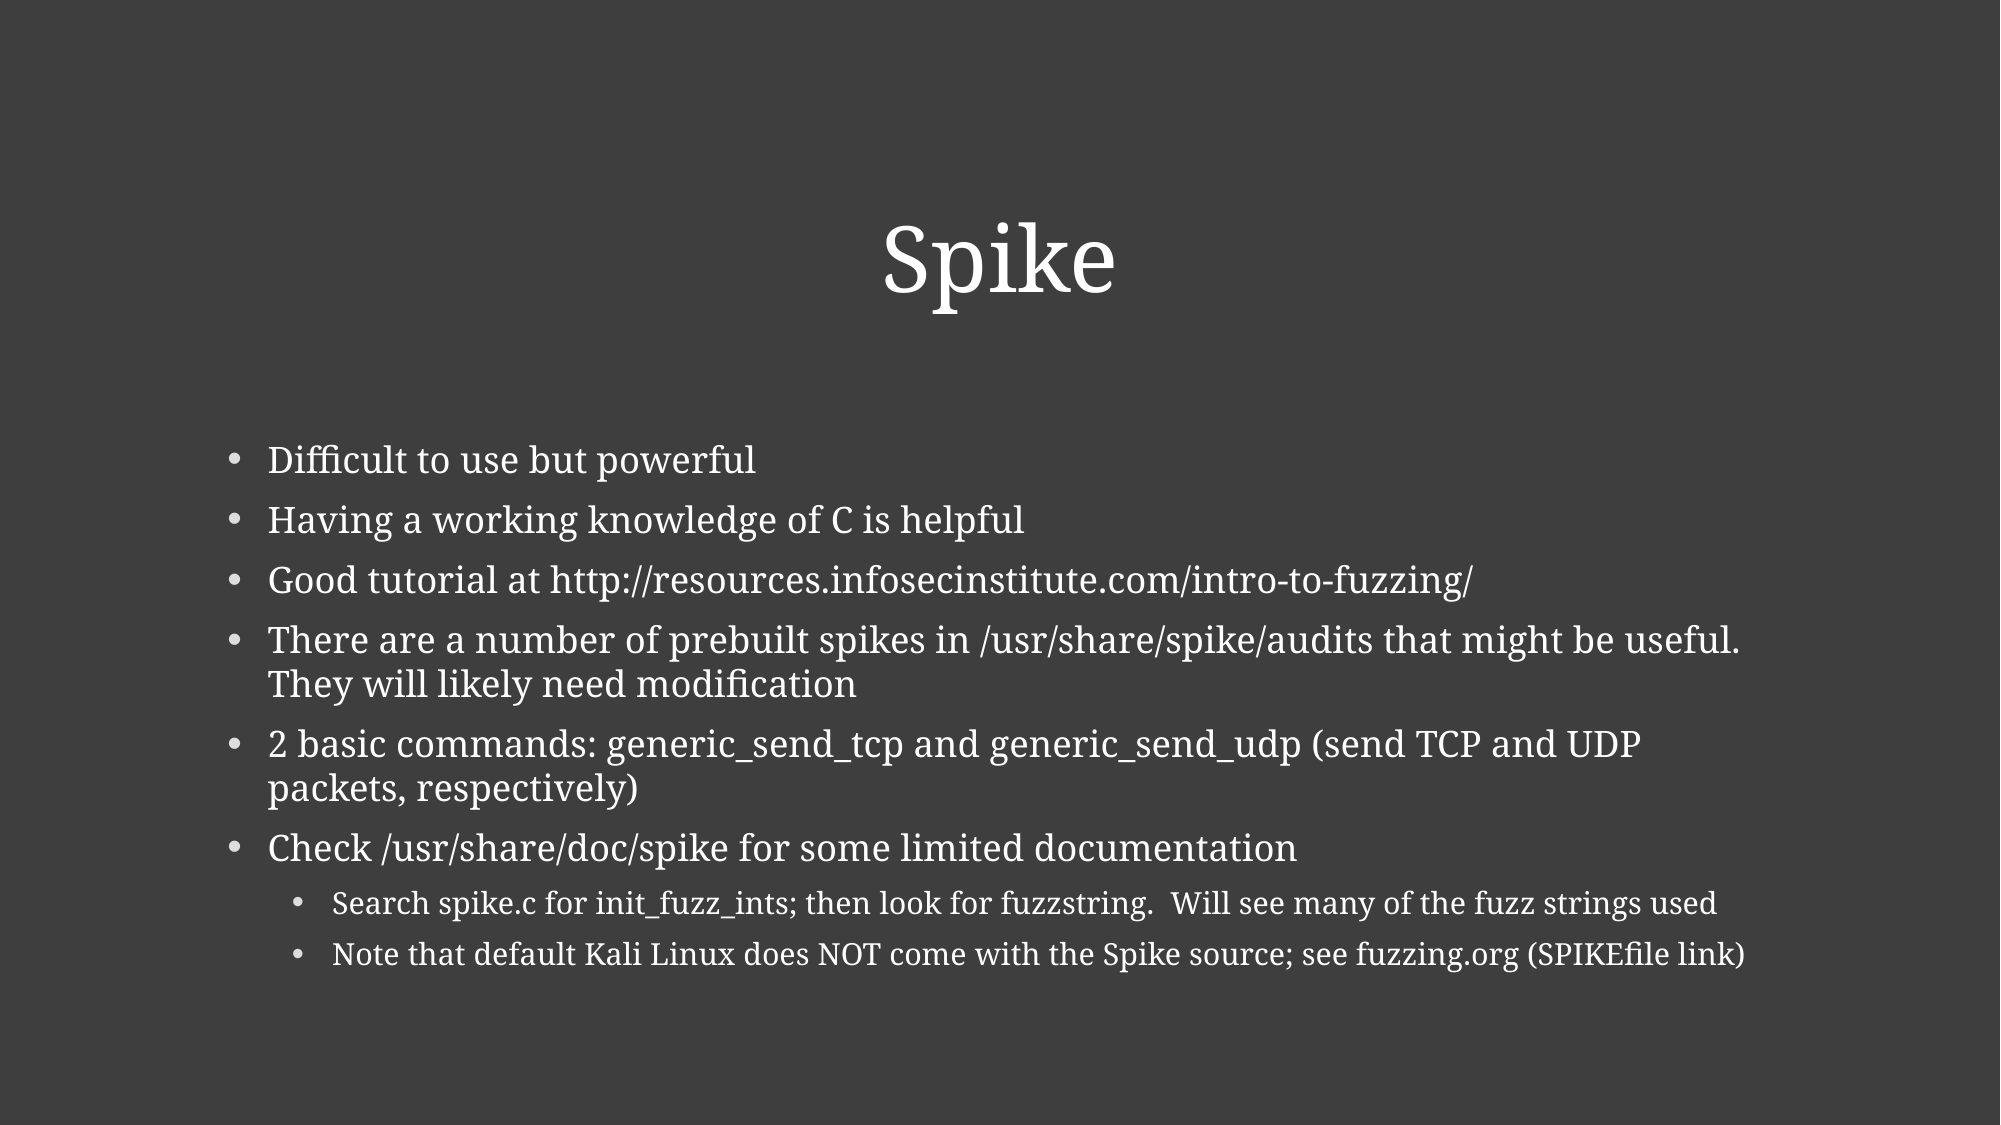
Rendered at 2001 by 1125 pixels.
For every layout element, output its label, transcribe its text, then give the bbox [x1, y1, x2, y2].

list Difficult to use but powerful Having a working knowledge of C is helpful Good tutorial at http://resources.infosecinstitute.com/intro-to-fuzzing/ There are a number of prebuilt spikes in /usr/share/spike/audits that might be useful. They will likely need modification 2 basic commands: generic_send_tcp and generic_send_udp (send TCP and UDP packets, respectively) Check /usr/share/doc/spike for some limited documentation Search spike.c for init_fuzz_ints; then look for fuzzstring. Will see many of the fuzz strings used Note that default Kali Linux does NOT come with the Spike source; see fuzzing.org (SPIKEfile link) [212, 429, 1788, 992]
title Spike [212, 161, 1788, 350]
